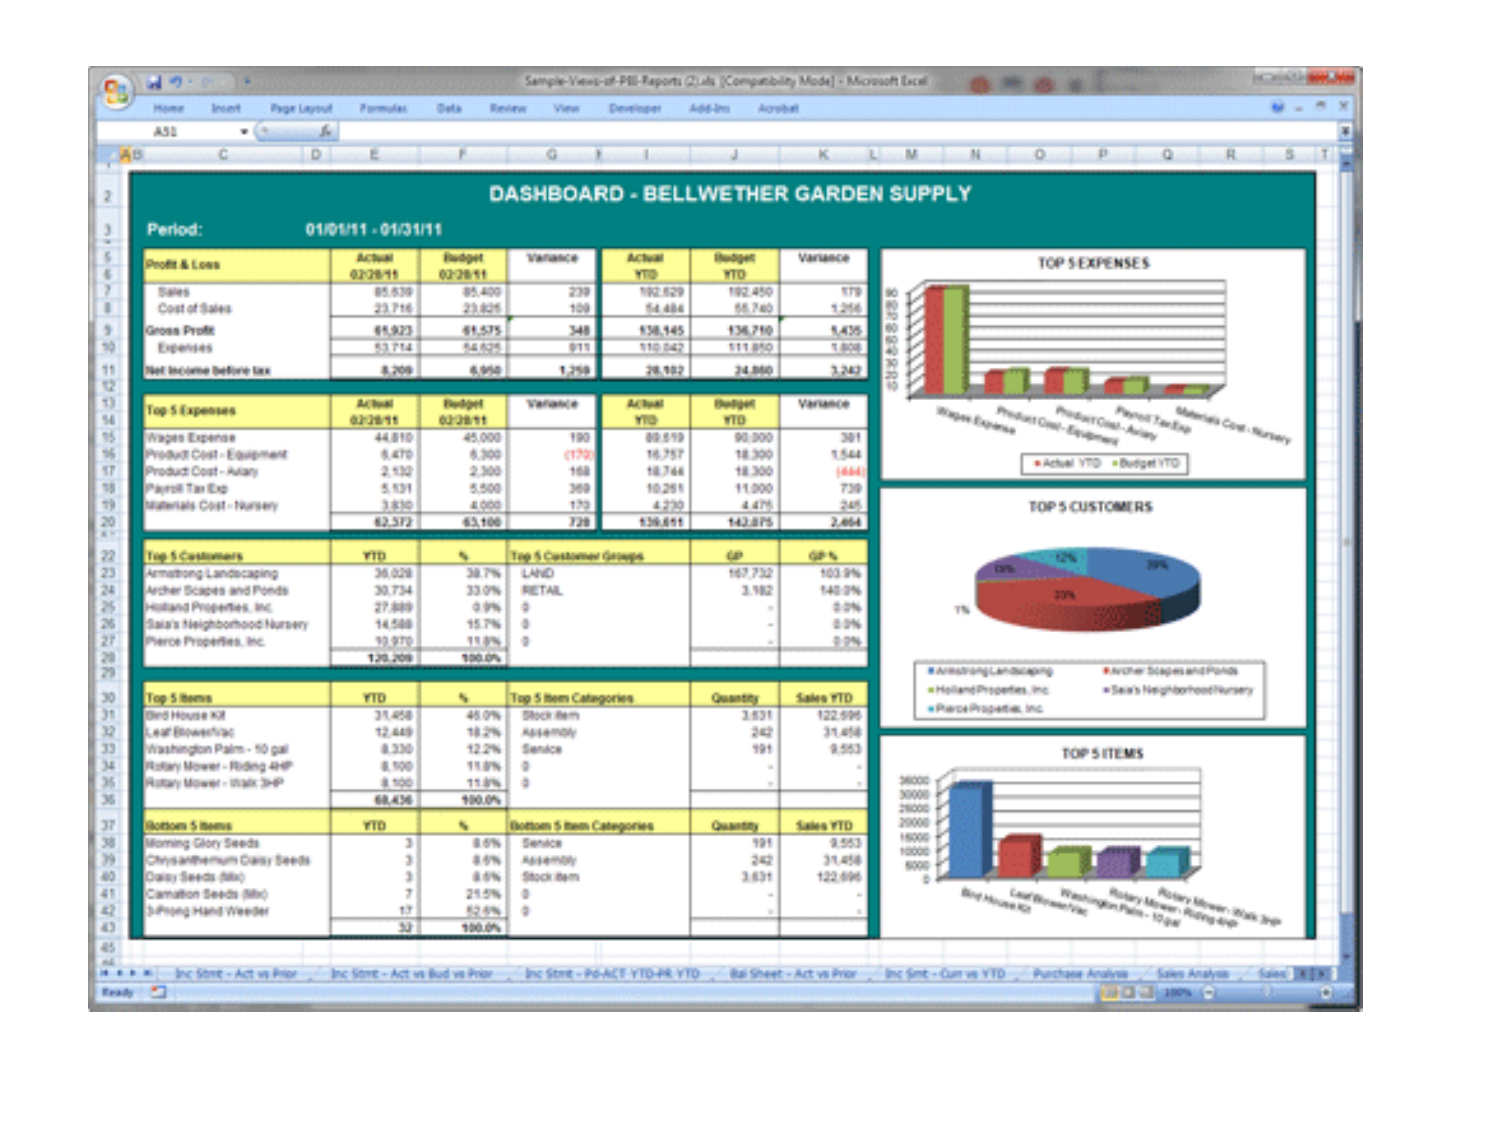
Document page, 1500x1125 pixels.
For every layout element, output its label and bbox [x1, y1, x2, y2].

list [88, 66, 1363, 1012]
